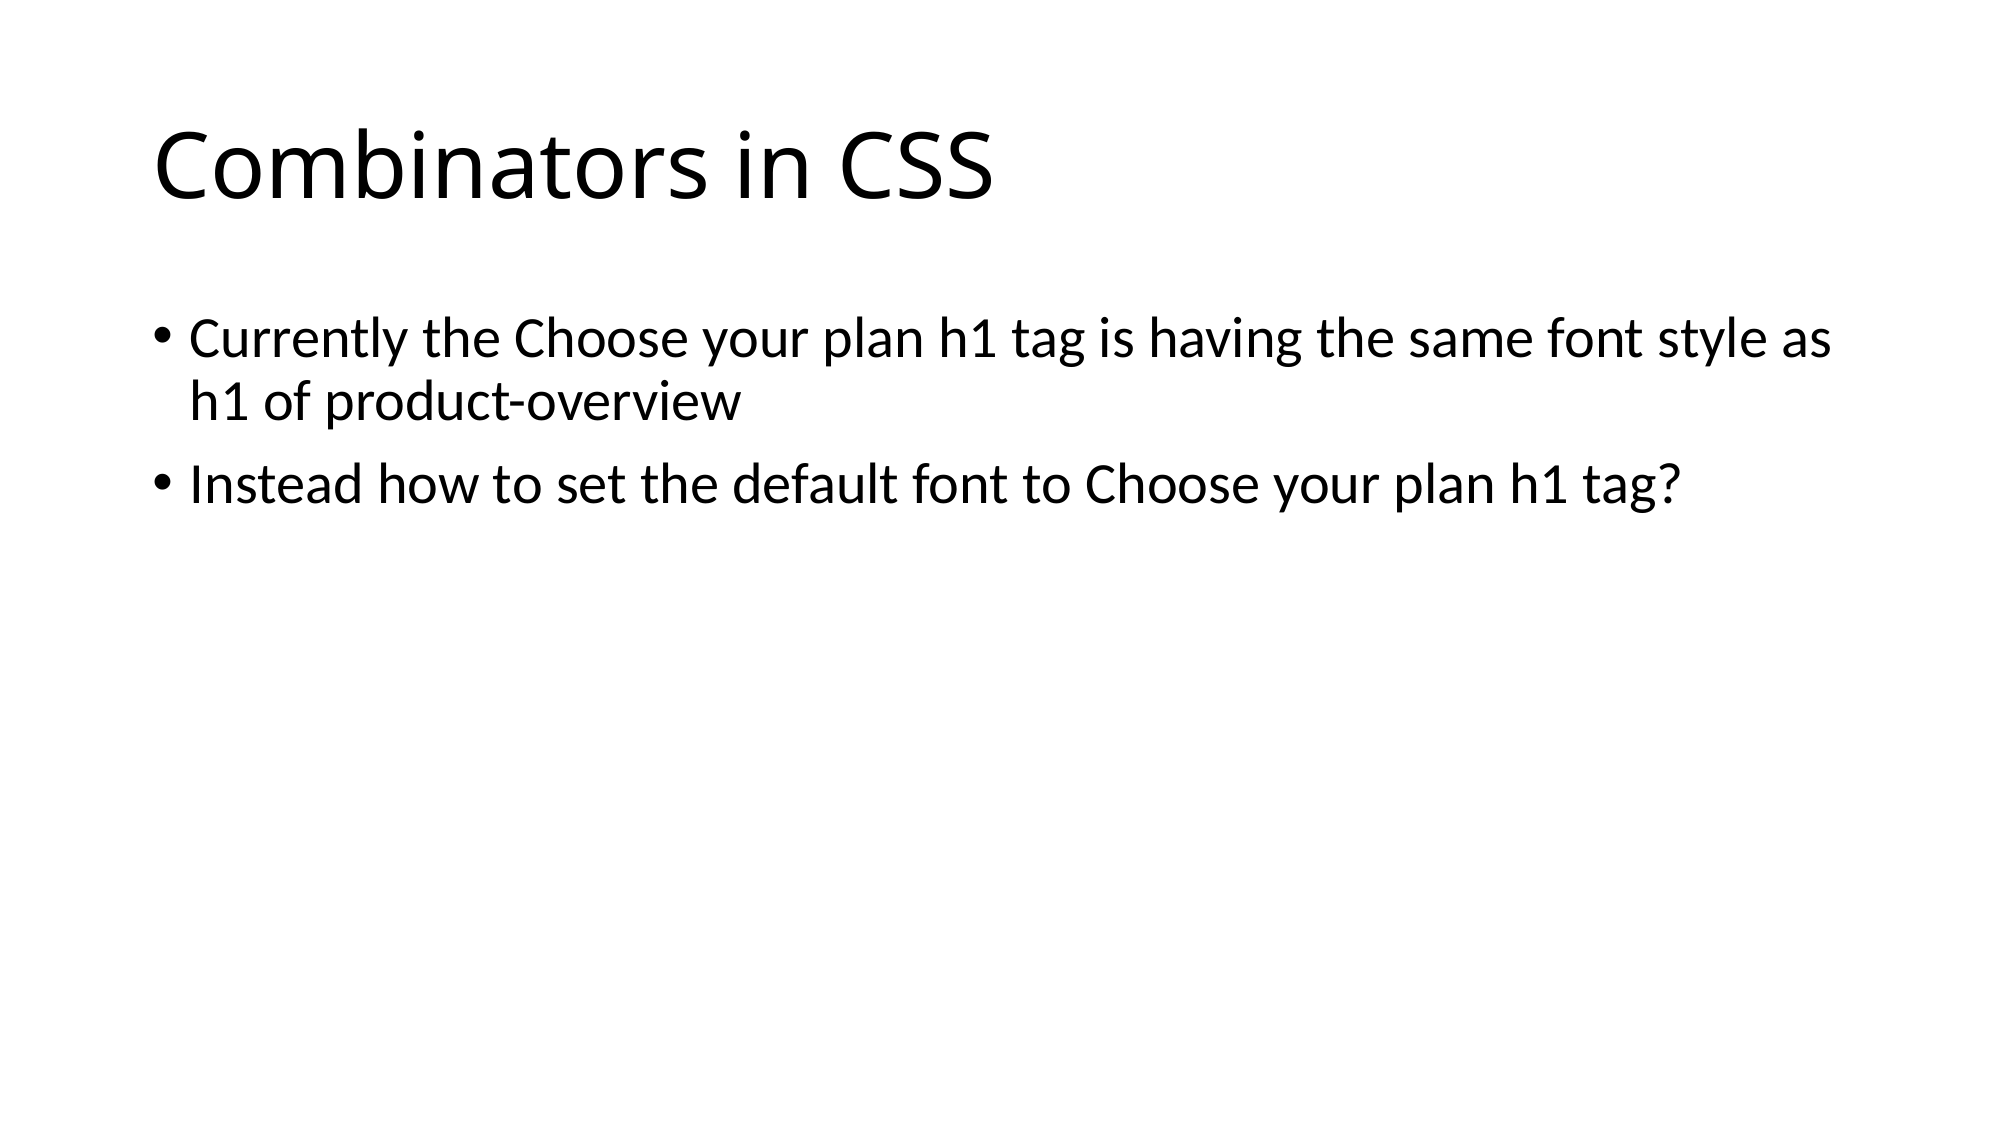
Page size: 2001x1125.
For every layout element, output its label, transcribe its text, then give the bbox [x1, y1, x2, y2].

list Currently the Choose your plan h1 tag is having the same font style as h1 of product-overview Instead how to set the default font to Choose your plan h1 tag? [137, 299, 1863, 1014]
title Combinators in CSS [137, 59, 1863, 278]
